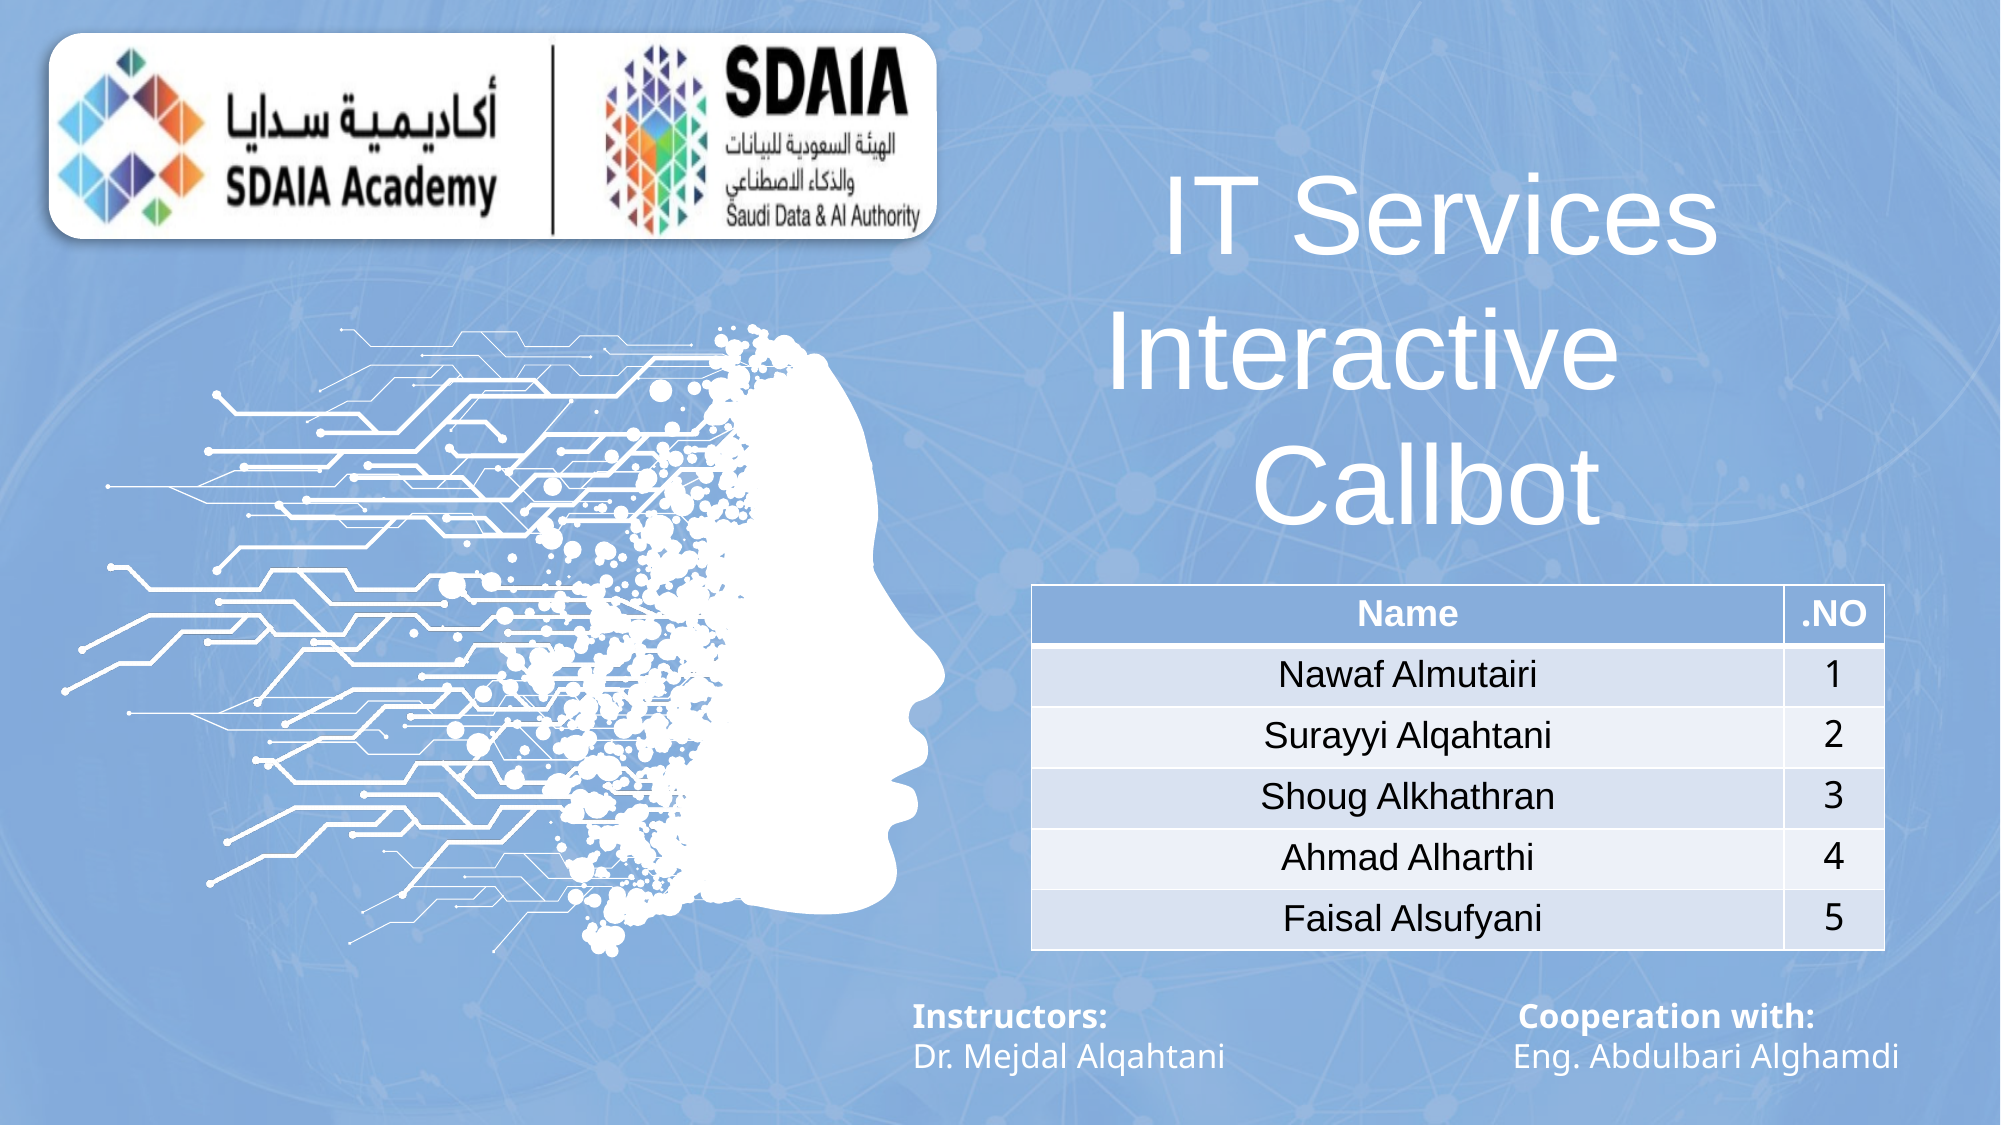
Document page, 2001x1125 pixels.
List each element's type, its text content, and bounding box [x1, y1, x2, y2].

table_header NO. [1785, 586, 1884, 643]
table_cell Nawaf Almutairi [1032, 649, 1783, 706]
table_cell 3 [1785, 769, 1884, 828]
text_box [59, 324, 944, 958]
table_cell 2 [1785, 708, 1884, 767]
table_cell 1 [1785, 649, 1884, 706]
picture [48, 33, 937, 239]
table_cell Ahmad Alharthi [1032, 830, 1783, 889]
table_cell Surayyi Alqahtani [1032, 708, 1783, 767]
table_cell 4 [1785, 830, 1884, 889]
table_cell Shoug Alkhathran [1032, 769, 1783, 828]
table_cell 5 [1785, 890, 1884, 949]
text_box IT Services Interactive Callbot [980, 134, 1902, 555]
table_header Name [1032, 586, 1783, 643]
text_box Instructors: Cooperation with: Dr. Mejdal Alqahtani Eng. Abdulbari Alghamdi [897, 988, 1936, 1083]
table_cell Faisal Alsufyani [1032, 890, 1783, 949]
